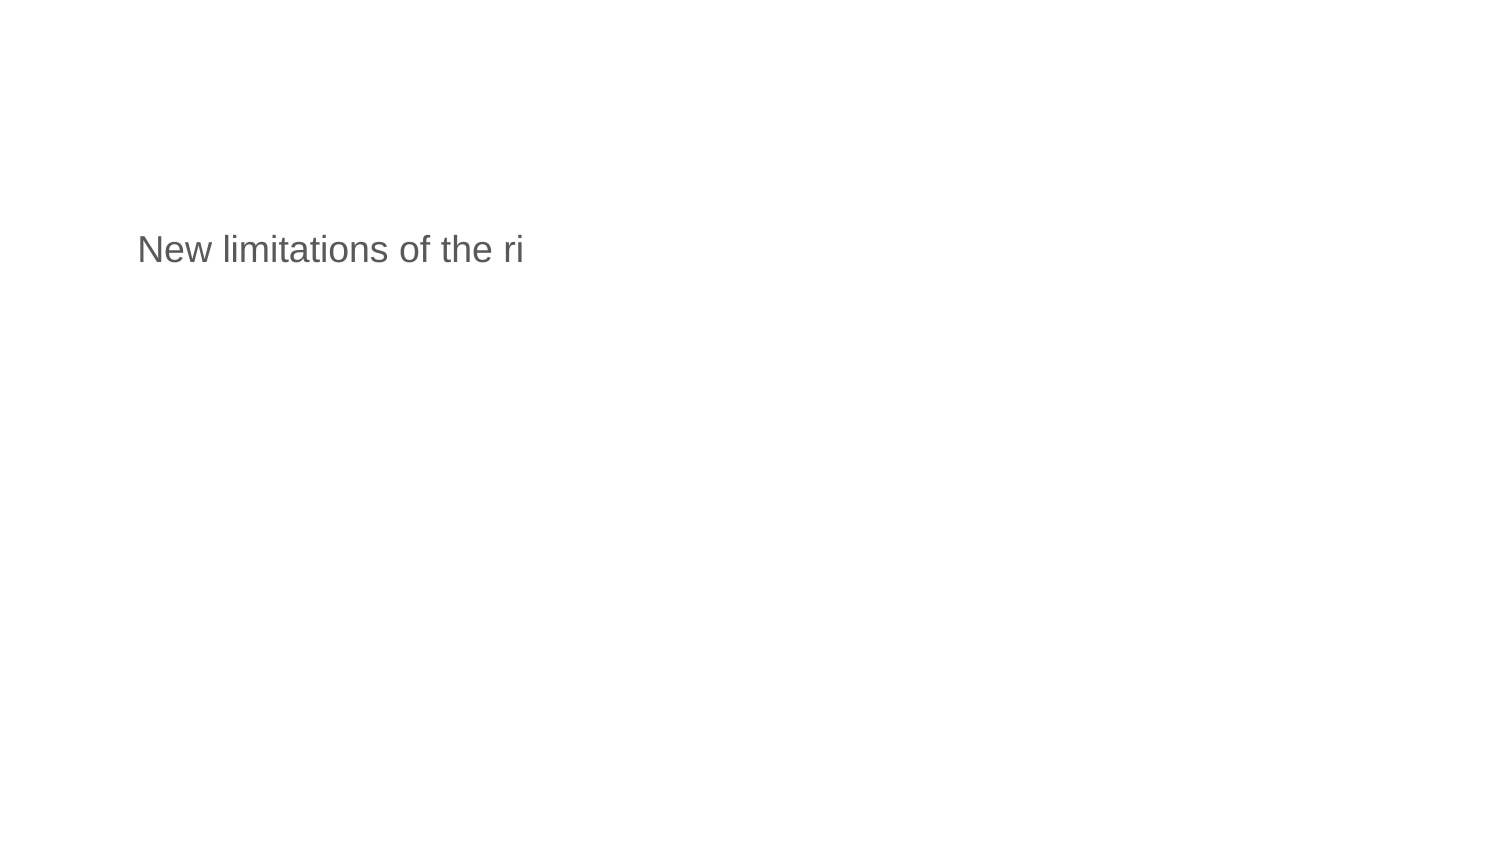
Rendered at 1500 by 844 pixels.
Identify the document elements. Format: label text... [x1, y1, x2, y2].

list New limitations of the ri [103, 224, 1397, 760]
